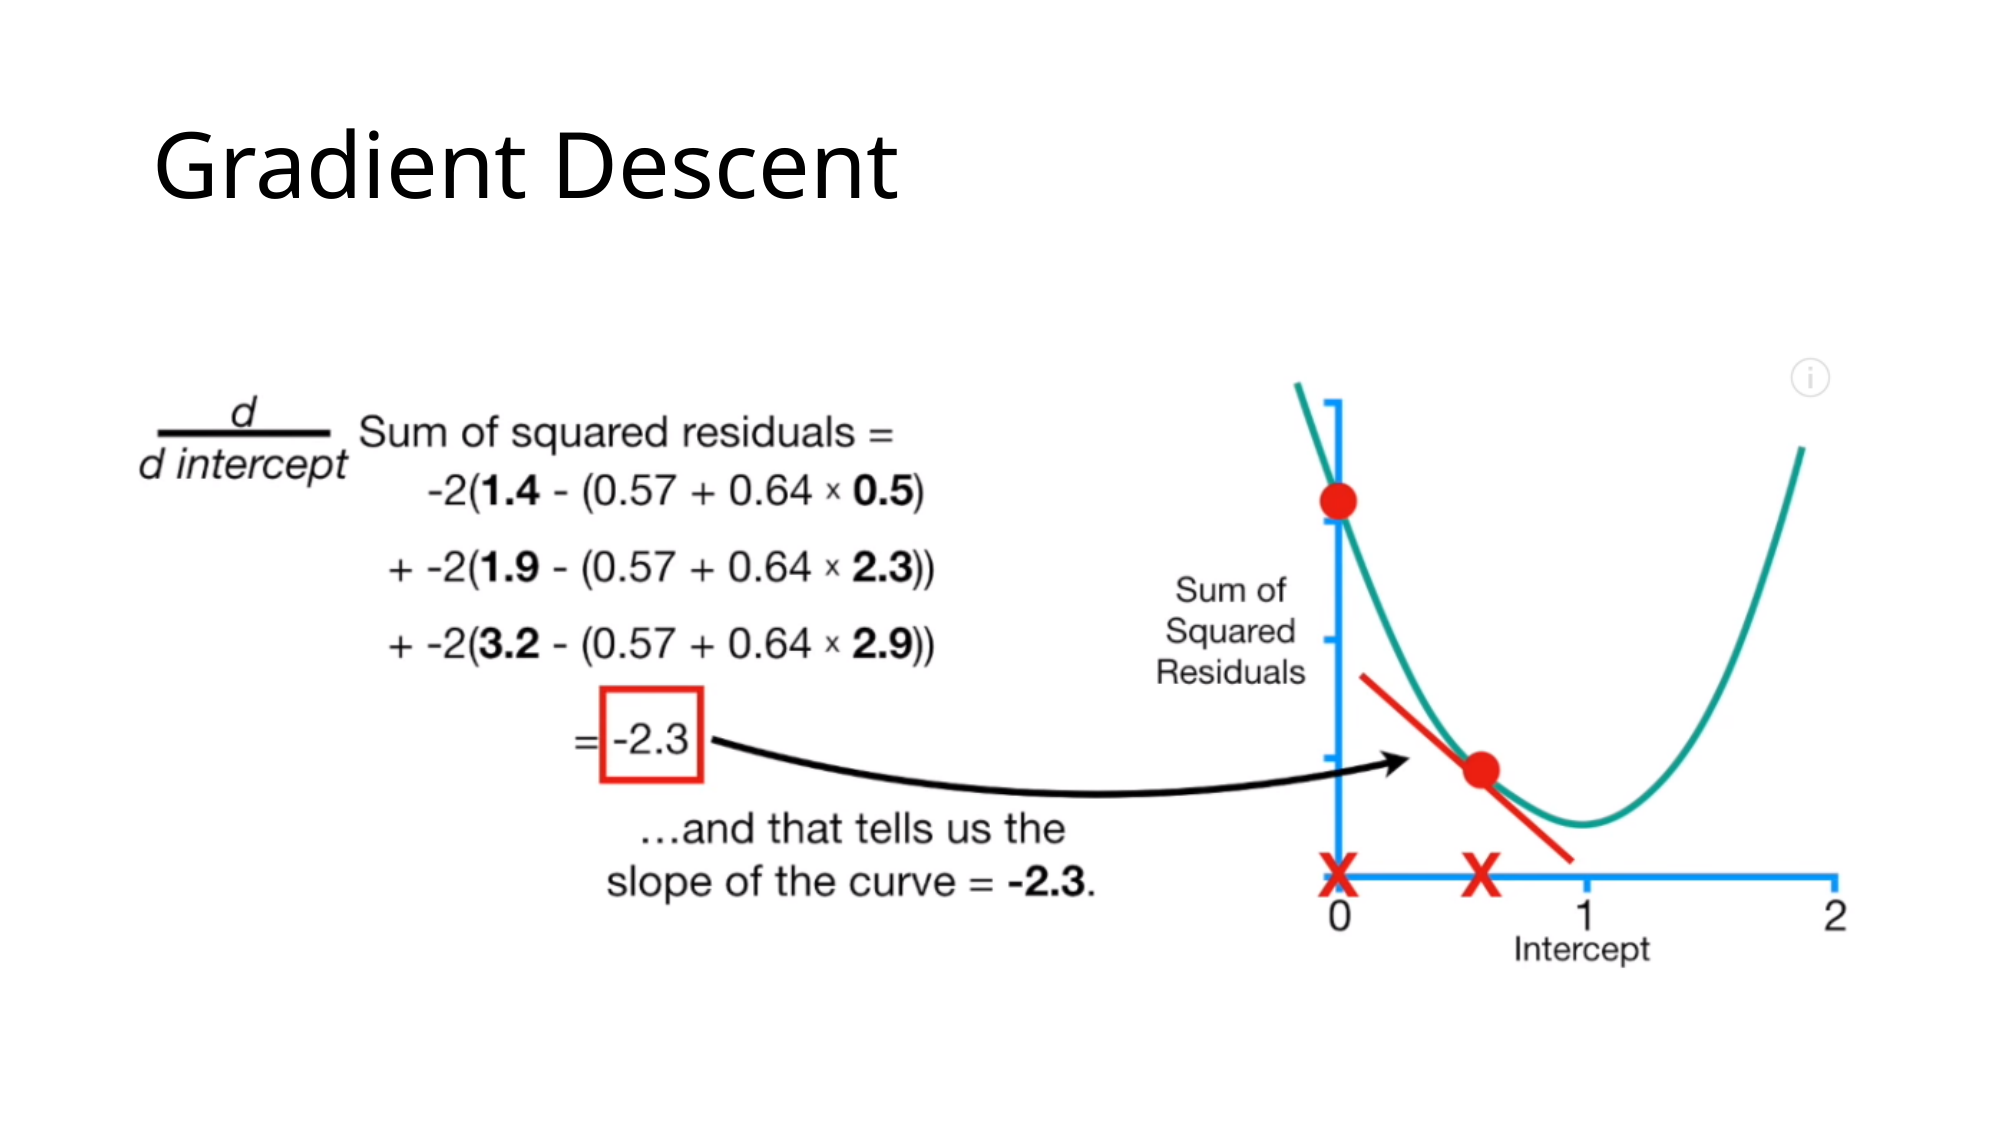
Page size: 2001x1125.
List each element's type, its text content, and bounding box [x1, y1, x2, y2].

title Gradient Descent [137, 59, 1863, 278]
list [137, 311, 1863, 1001]
